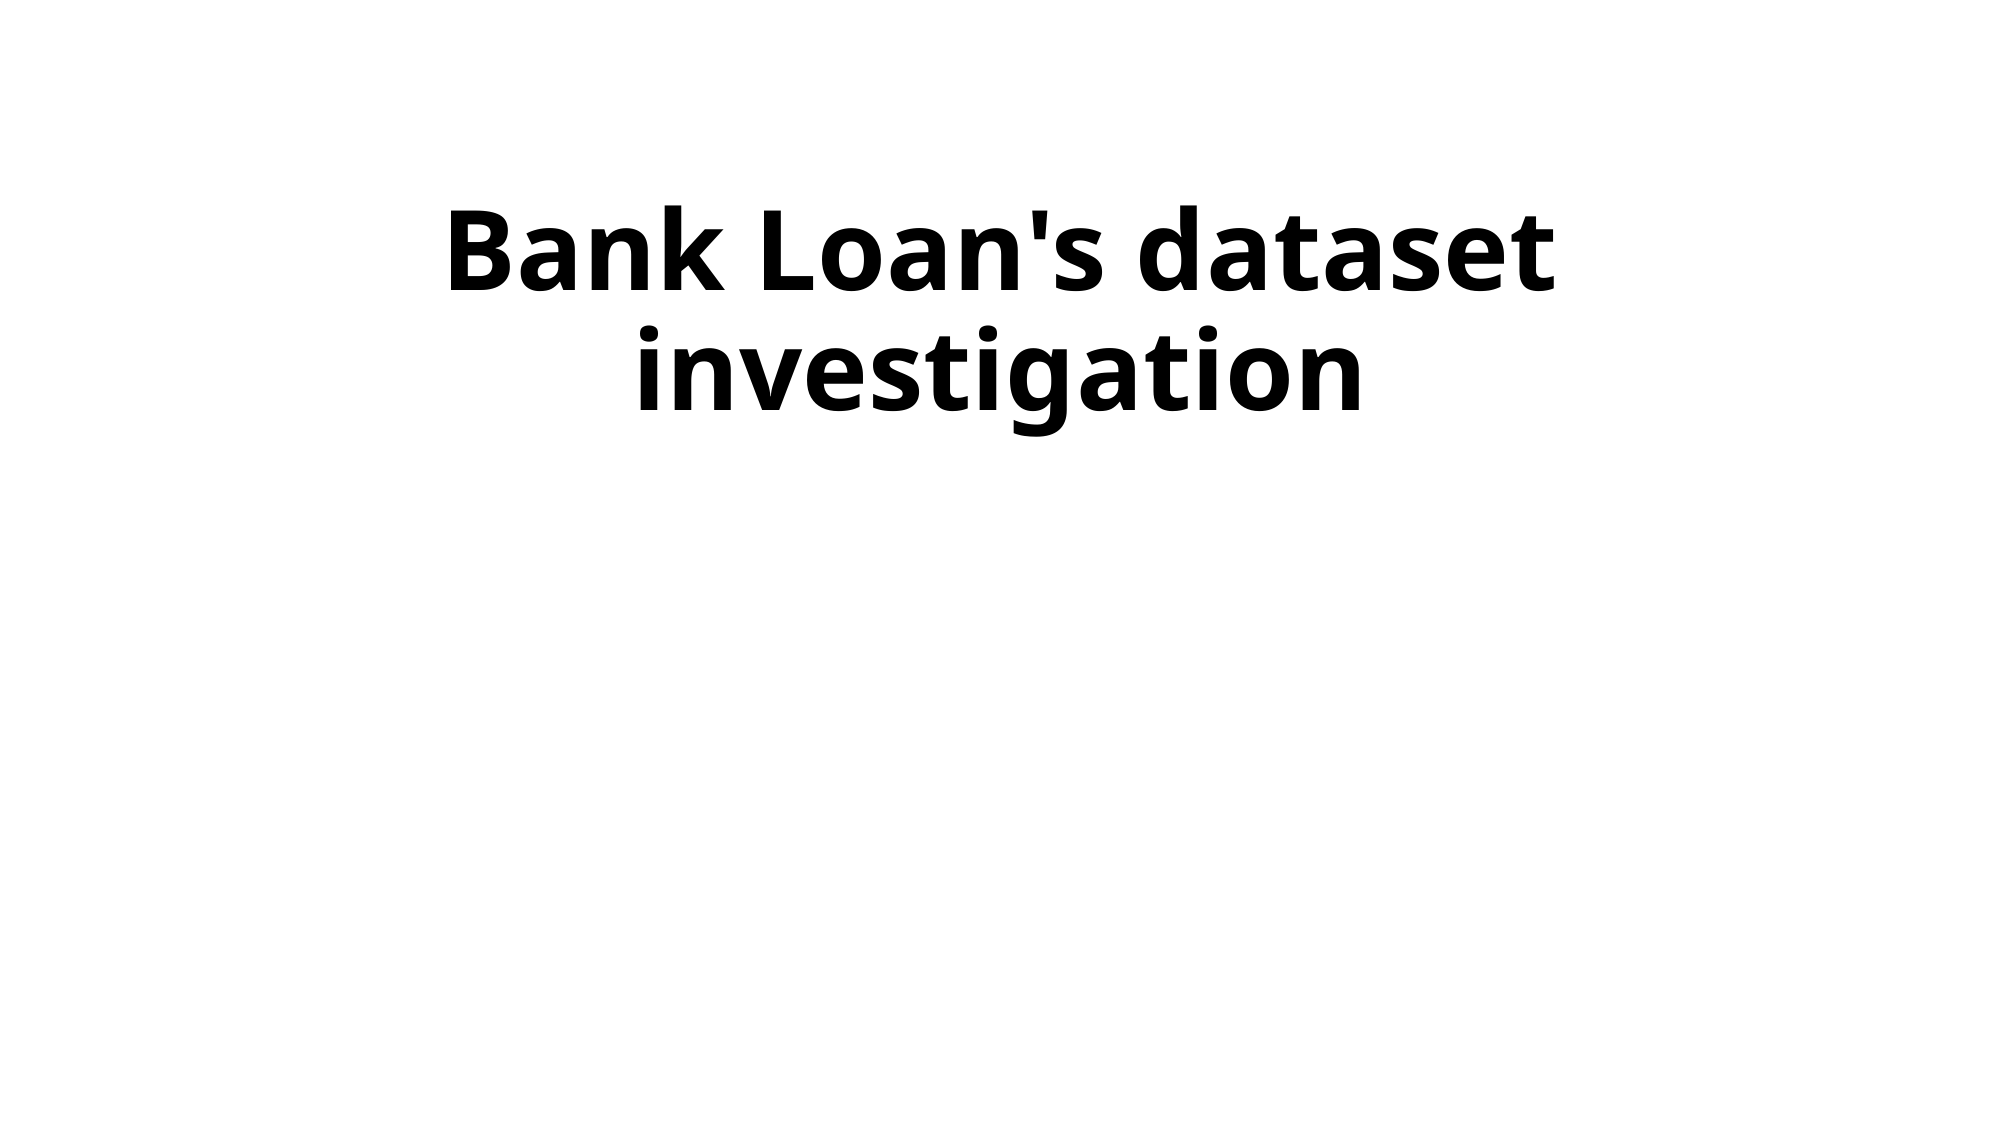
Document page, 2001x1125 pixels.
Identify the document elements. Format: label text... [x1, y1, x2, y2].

title Bank Loan's dataset investigation [249, 184, 1750, 576]
